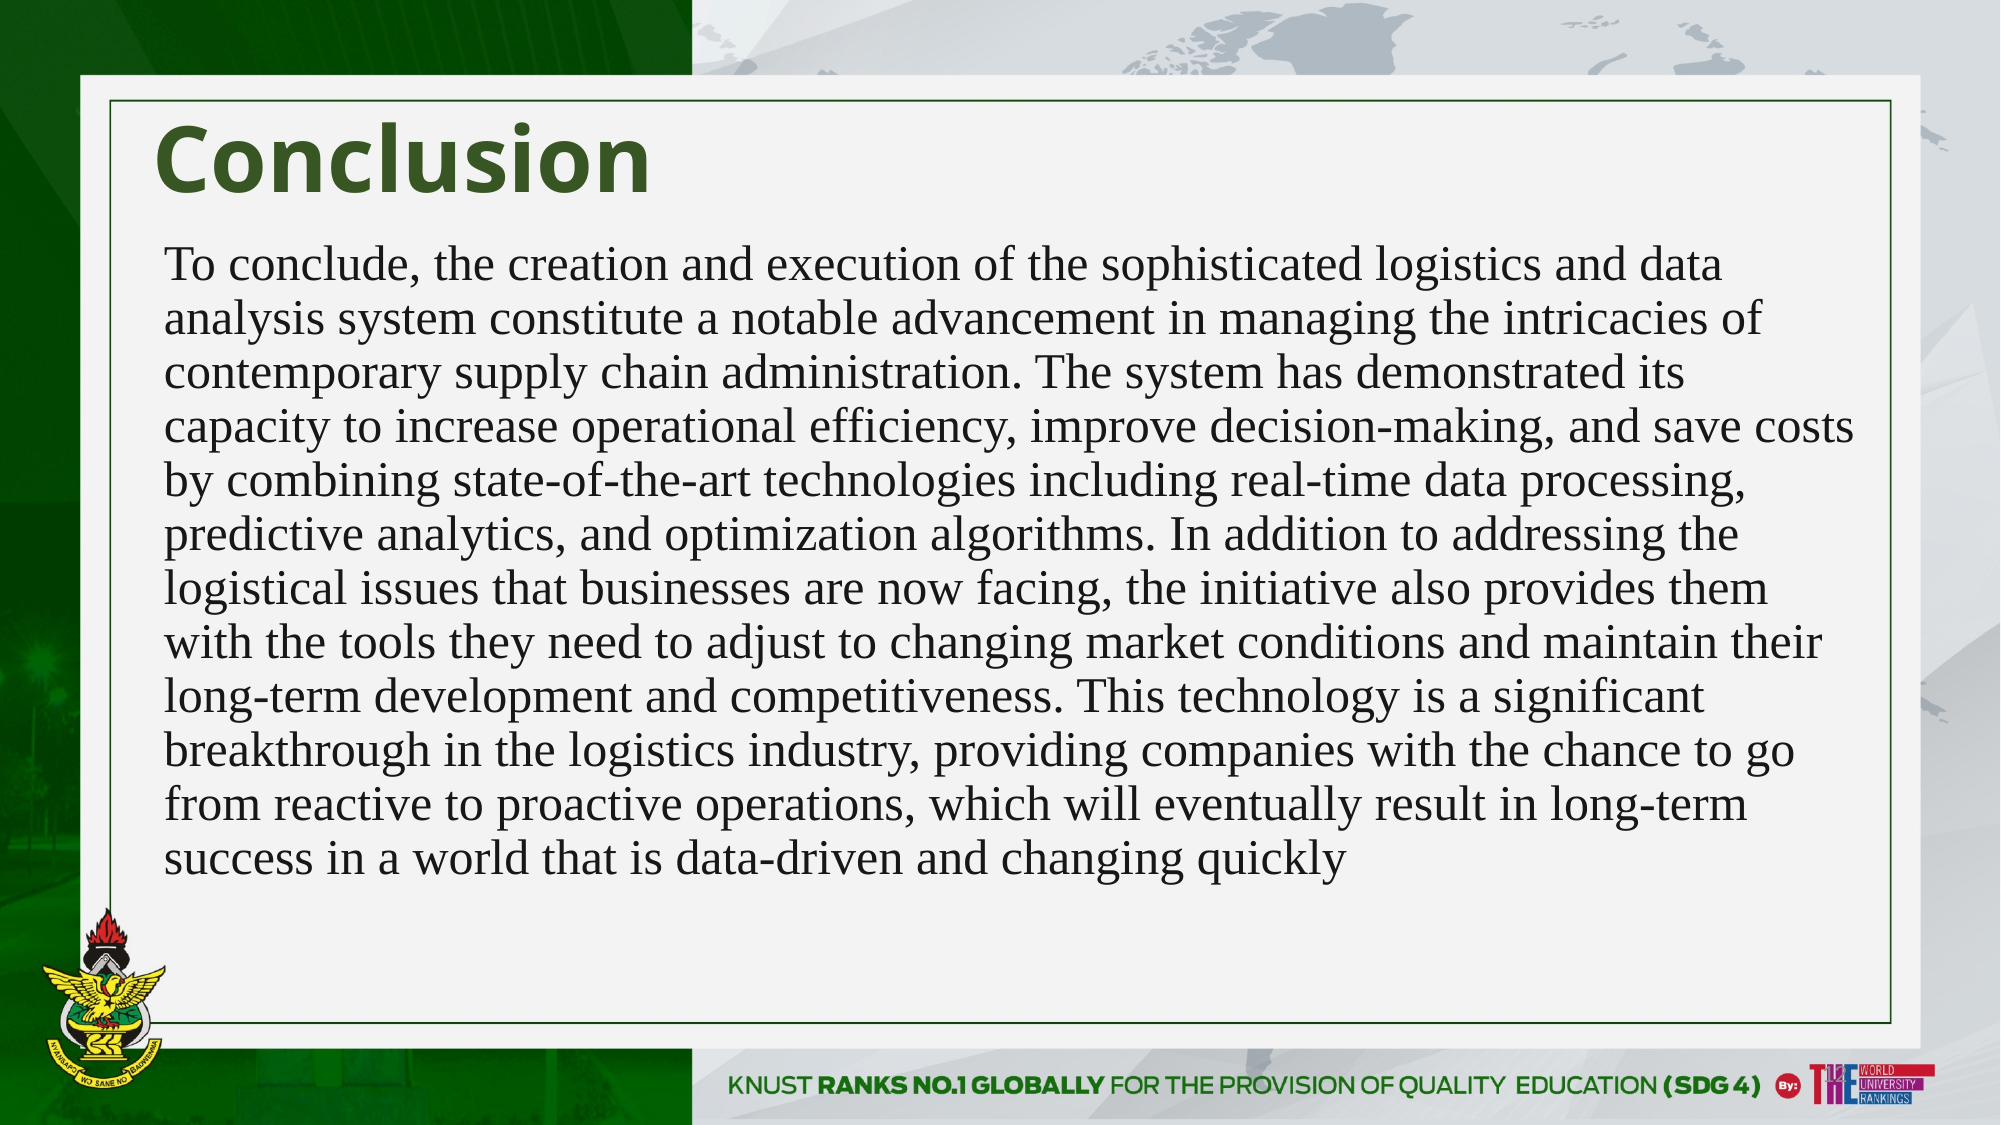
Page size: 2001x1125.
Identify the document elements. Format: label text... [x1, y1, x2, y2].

picture [0, 0, 2001, 1125]
list To conclude, the creation and execution of the sophisticated logistics and data analysis system constitute a notable advancement in managing the intricacies of contemporary supply chain administration. The system has demonstrated its capacity to increase operational efficiency, improve decision-making, and save costs by combining state-of-the-art technologies including real-time data processing, predictive analytics, and optimization algorithms. In addition to addressing the logistical issues that businesses are now facing, the initiative also provides them with the tools they need to adjust to changing market conditions and maintain their long-term development and competitiveness. This technology is a significant breakthrough in the logistics industry, providing companies with the chance to go from reactive to proactive operations, which will eventually result in long-term success in a world that is data-driven and changing quickly [148, 230, 1874, 1026]
slide_number 12 [1412, 1042, 1863, 1103]
title Conclusion [137, 99, 1863, 225]
